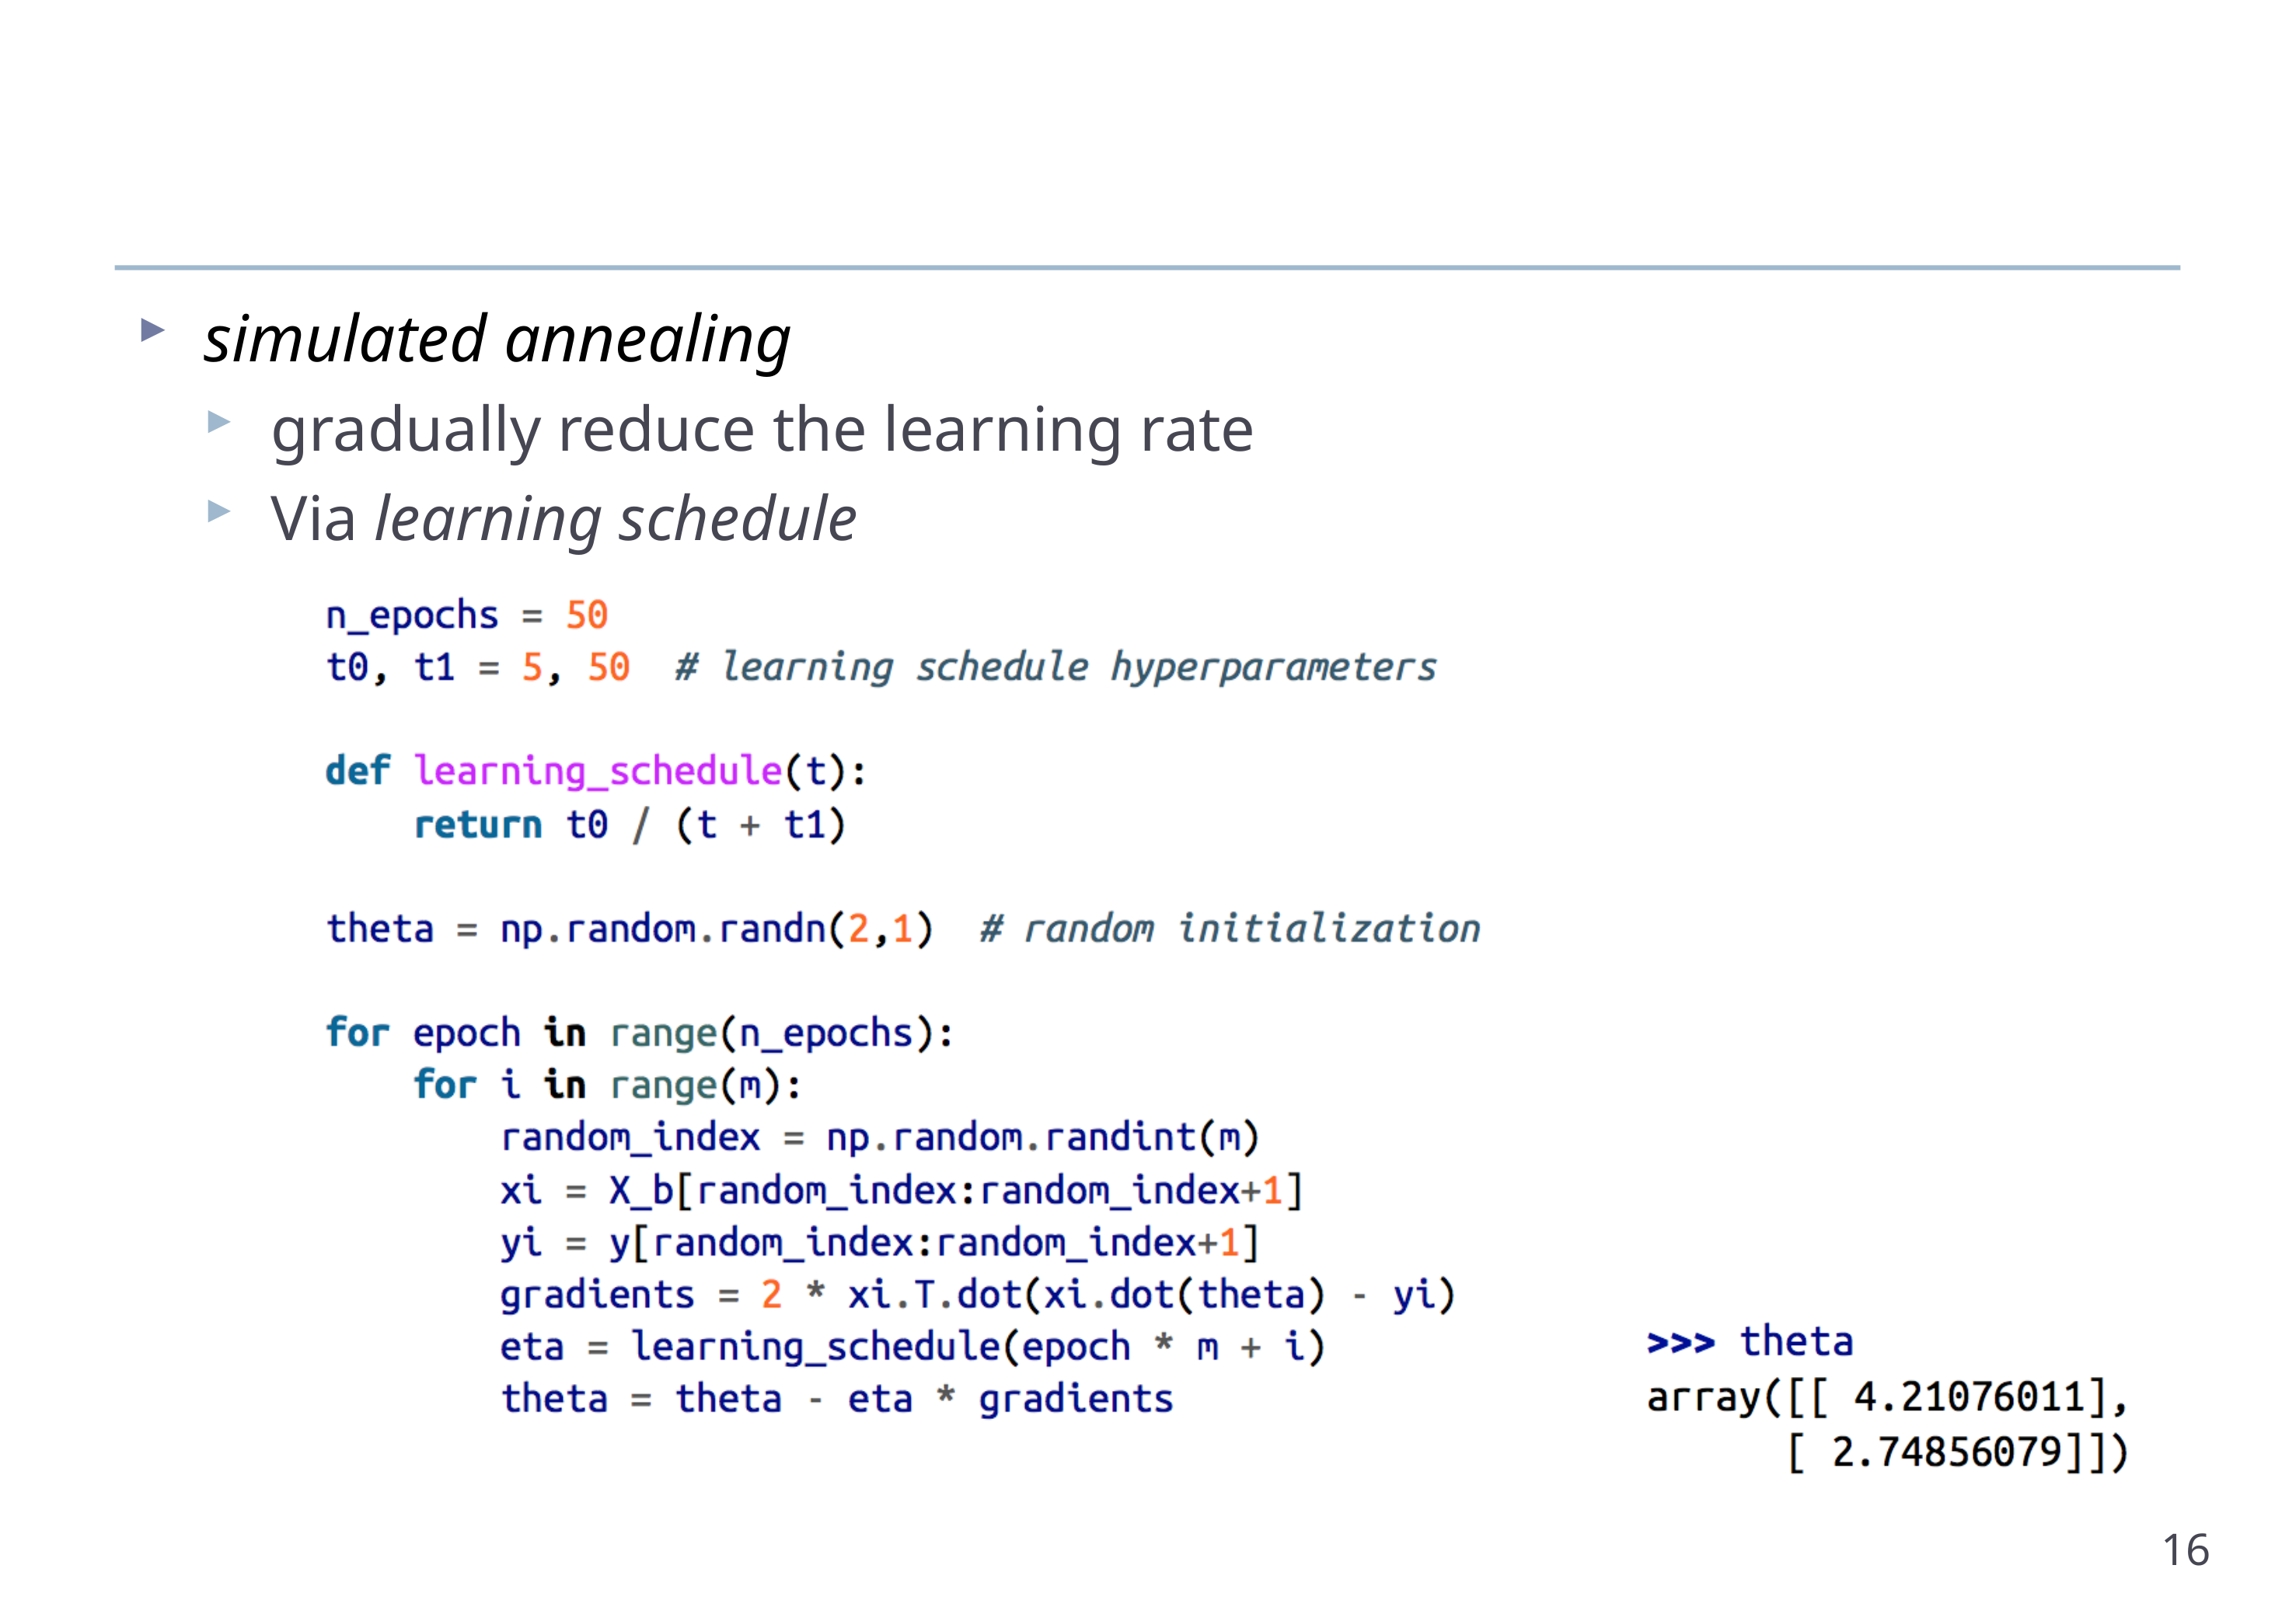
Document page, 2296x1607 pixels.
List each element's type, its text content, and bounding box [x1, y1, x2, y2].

picture [238, 573, 2140, 1507]
slide_number 16 [2138, 1510, 2292, 1596]
list simulated annealing gradually reduce the learning rate Via learning schedule [114, 285, 2181, 1442]
